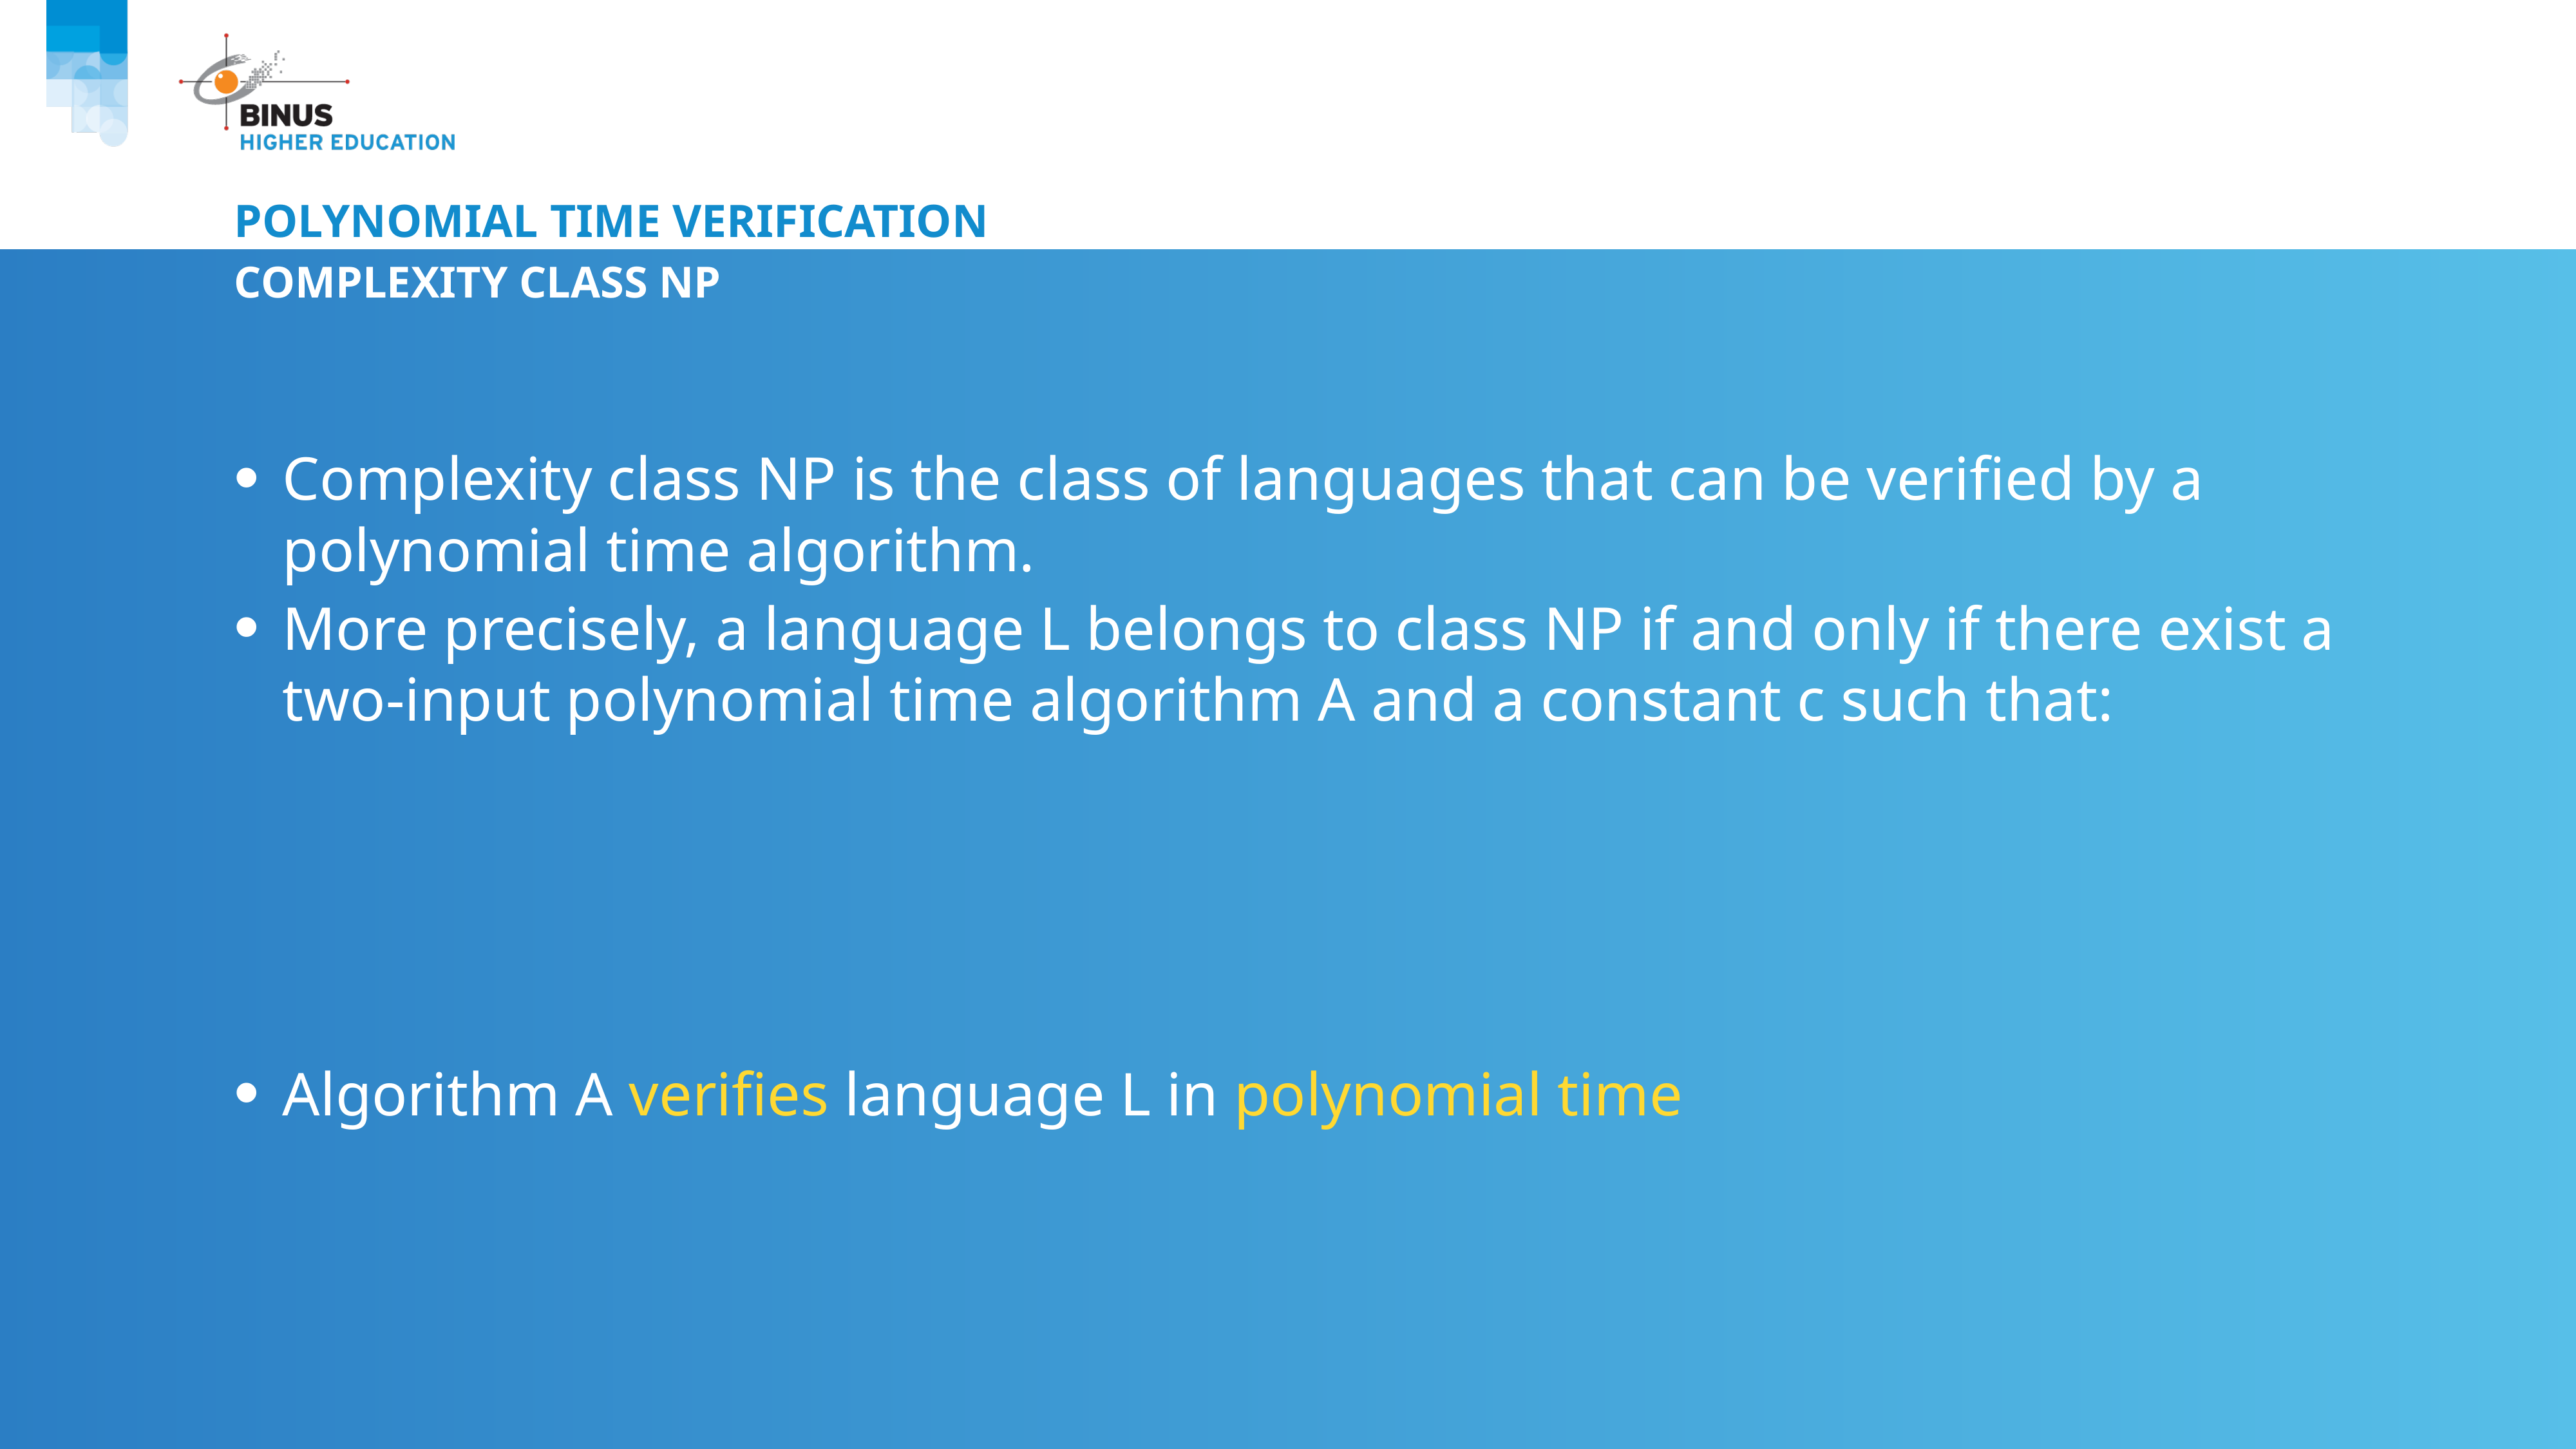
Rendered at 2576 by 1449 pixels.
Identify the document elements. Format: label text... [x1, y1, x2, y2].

picture [46, 0, 455, 154]
title Polynomial time verification [228, 197, 1784, 252]
list Complexity class NP [228, 255, 1262, 341]
